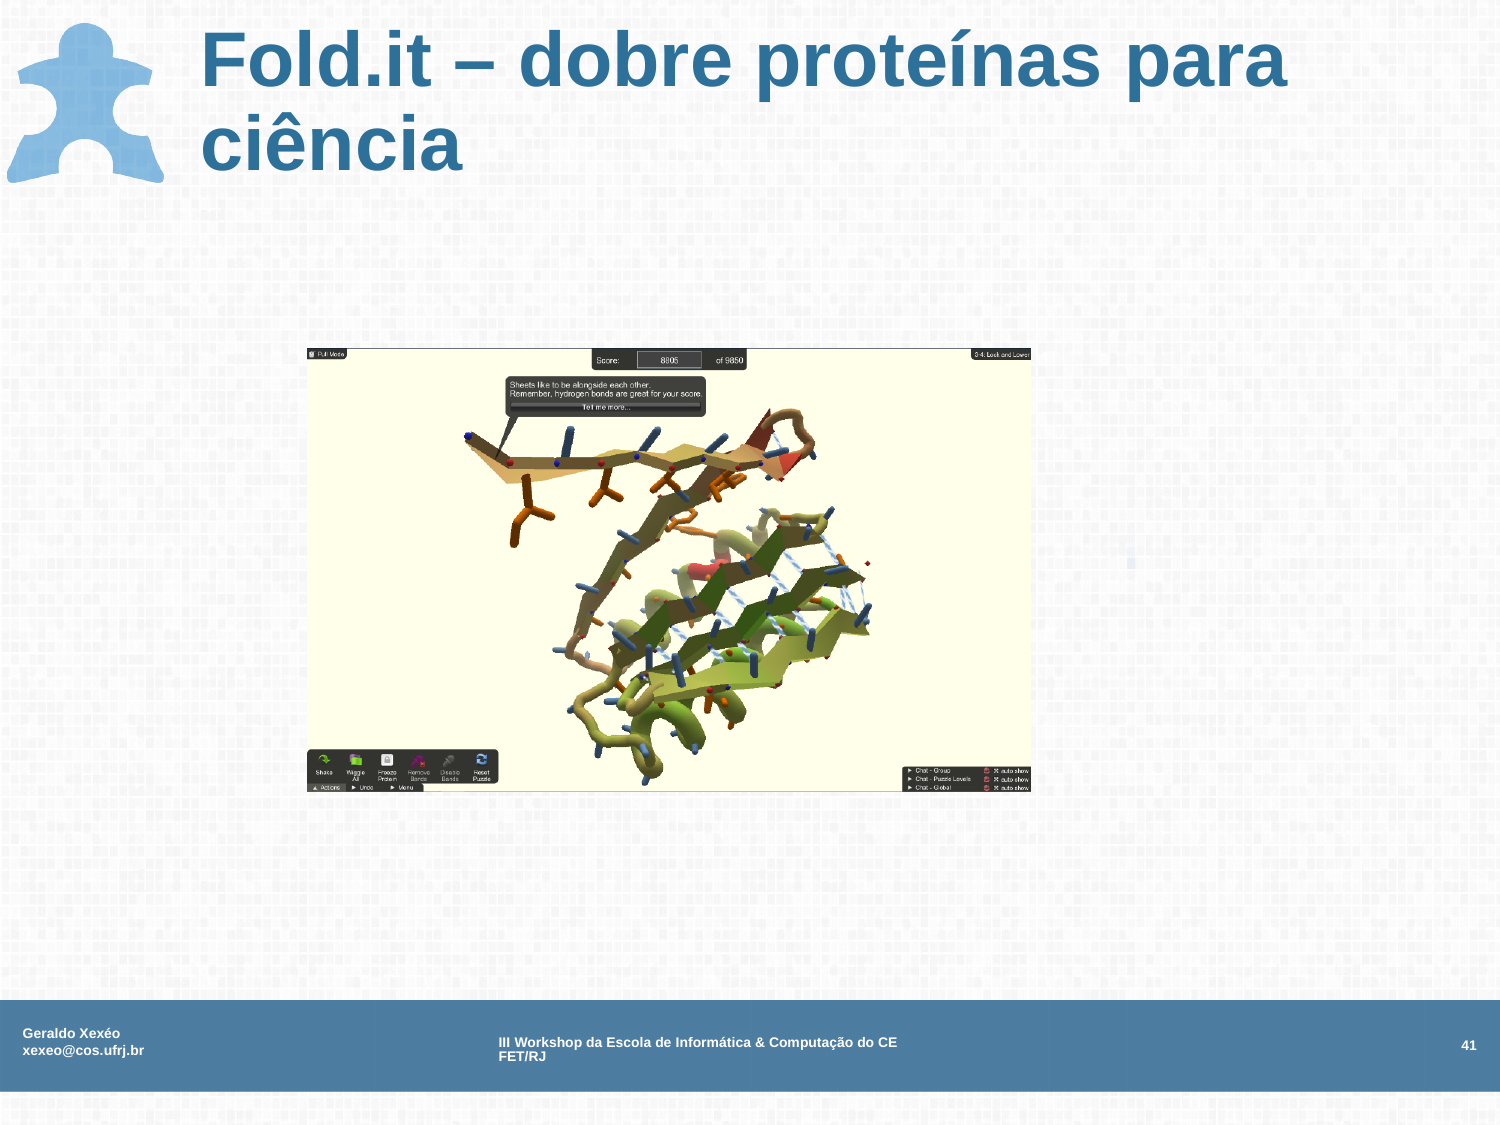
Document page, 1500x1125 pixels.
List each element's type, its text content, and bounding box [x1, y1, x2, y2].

title Fold.it – dobre proteínas para ciência [185, 11, 1481, 195]
slide_number Geraldo Xexéo xexeo@cos.ufrj.br [7, 1017, 203, 1066]
picture [0, 0, 1500, 1125]
footer III Workshop da Escola de Informática & Computação do CEFET/RJ [483, 1017, 919, 1066]
slide_number 41 [1297, 1021, 1492, 1069]
